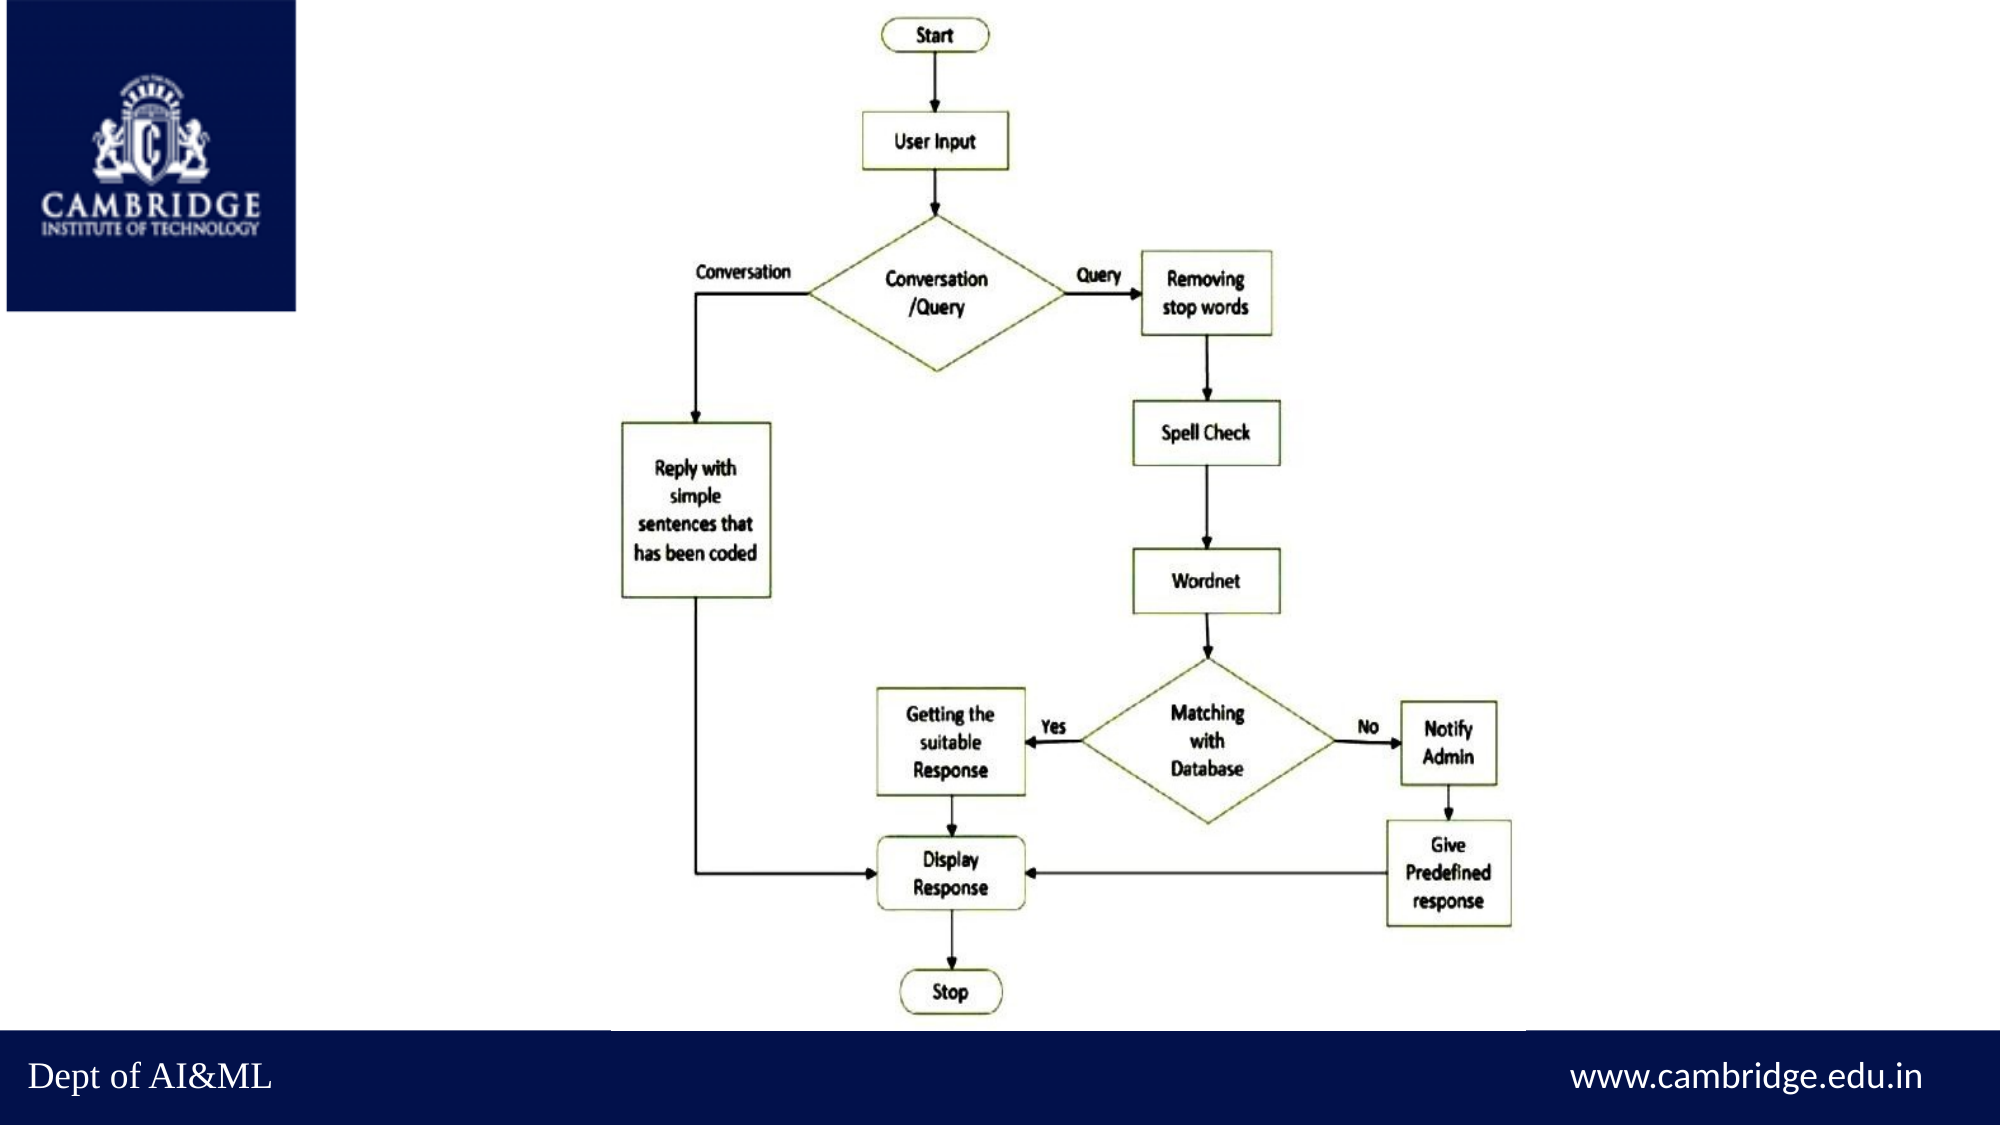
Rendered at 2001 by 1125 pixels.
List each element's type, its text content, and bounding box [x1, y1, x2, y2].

picture [0, 0, 304, 323]
title [0, 1030, 2000, 1125]
picture [611, 10, 1526, 1031]
text_box www.cambridge.edu.in [1405, 1043, 1957, 1125]
text_box Dept of AI&ML [12, 1043, 519, 1104]
